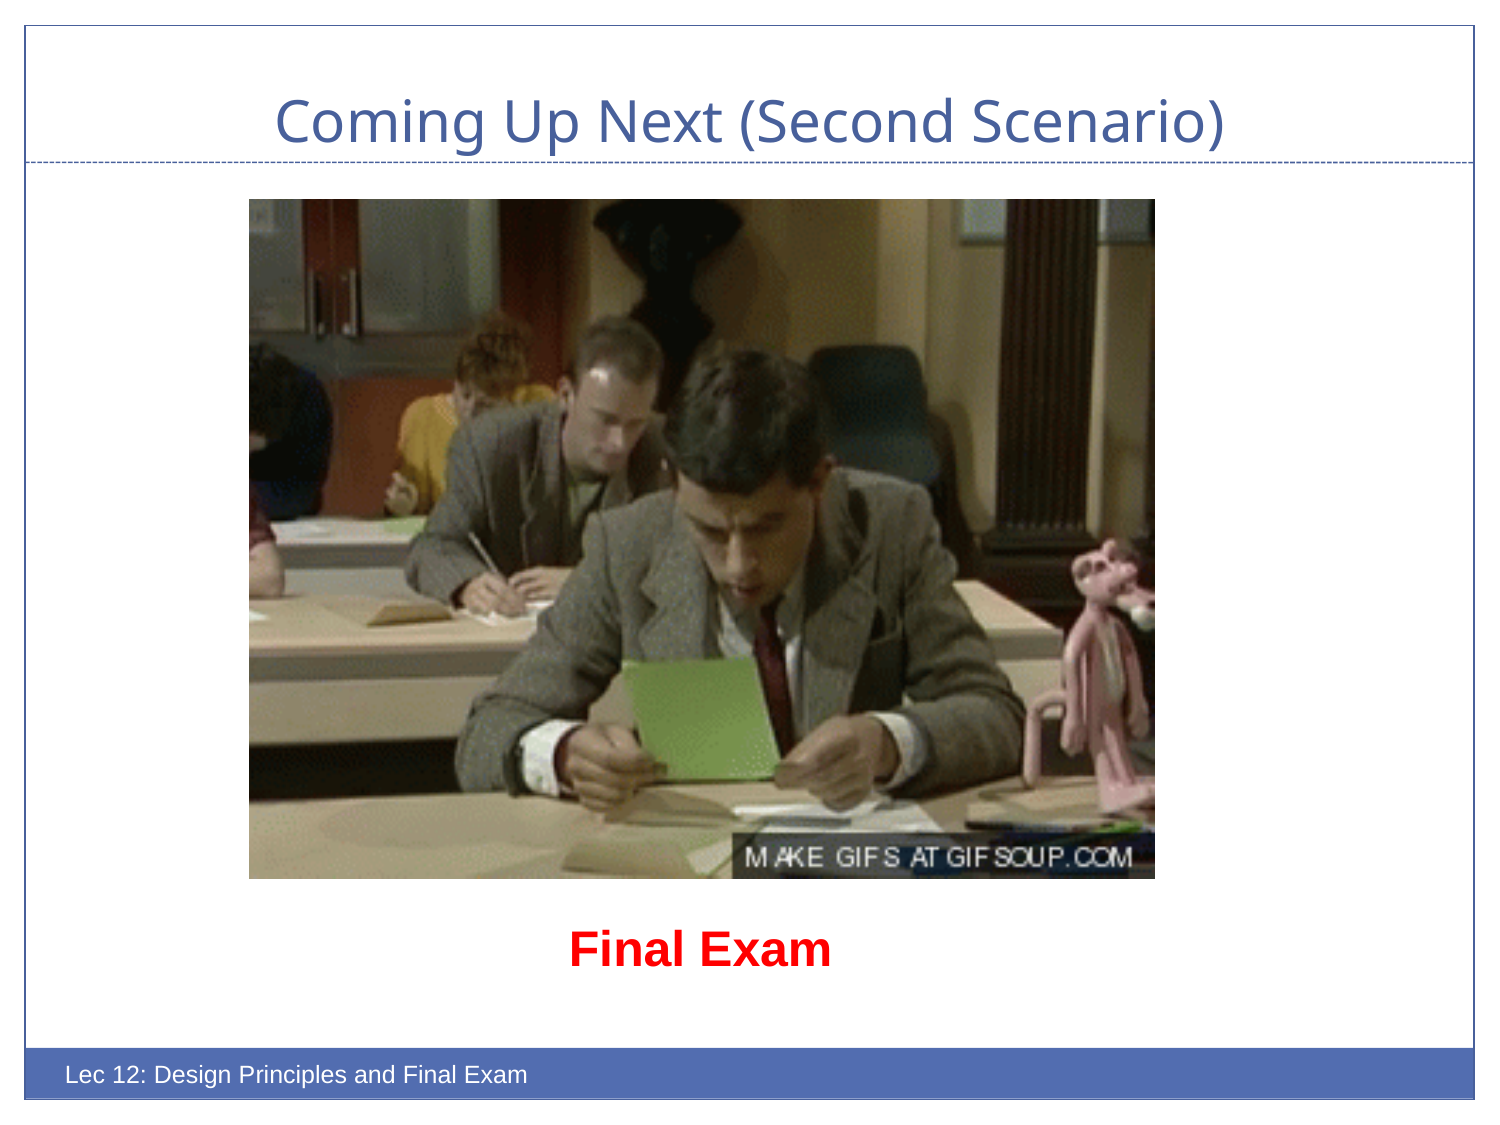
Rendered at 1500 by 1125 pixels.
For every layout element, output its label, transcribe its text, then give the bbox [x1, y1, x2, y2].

footer Lec 12: Design Principles and Final Exam [50, 1051, 800, 1112]
text_box Final Exam [553, 909, 900, 984]
title Coming Up Next (Second Scenario) [49, 37, 1450, 162]
picture [249, 199, 1155, 879]
